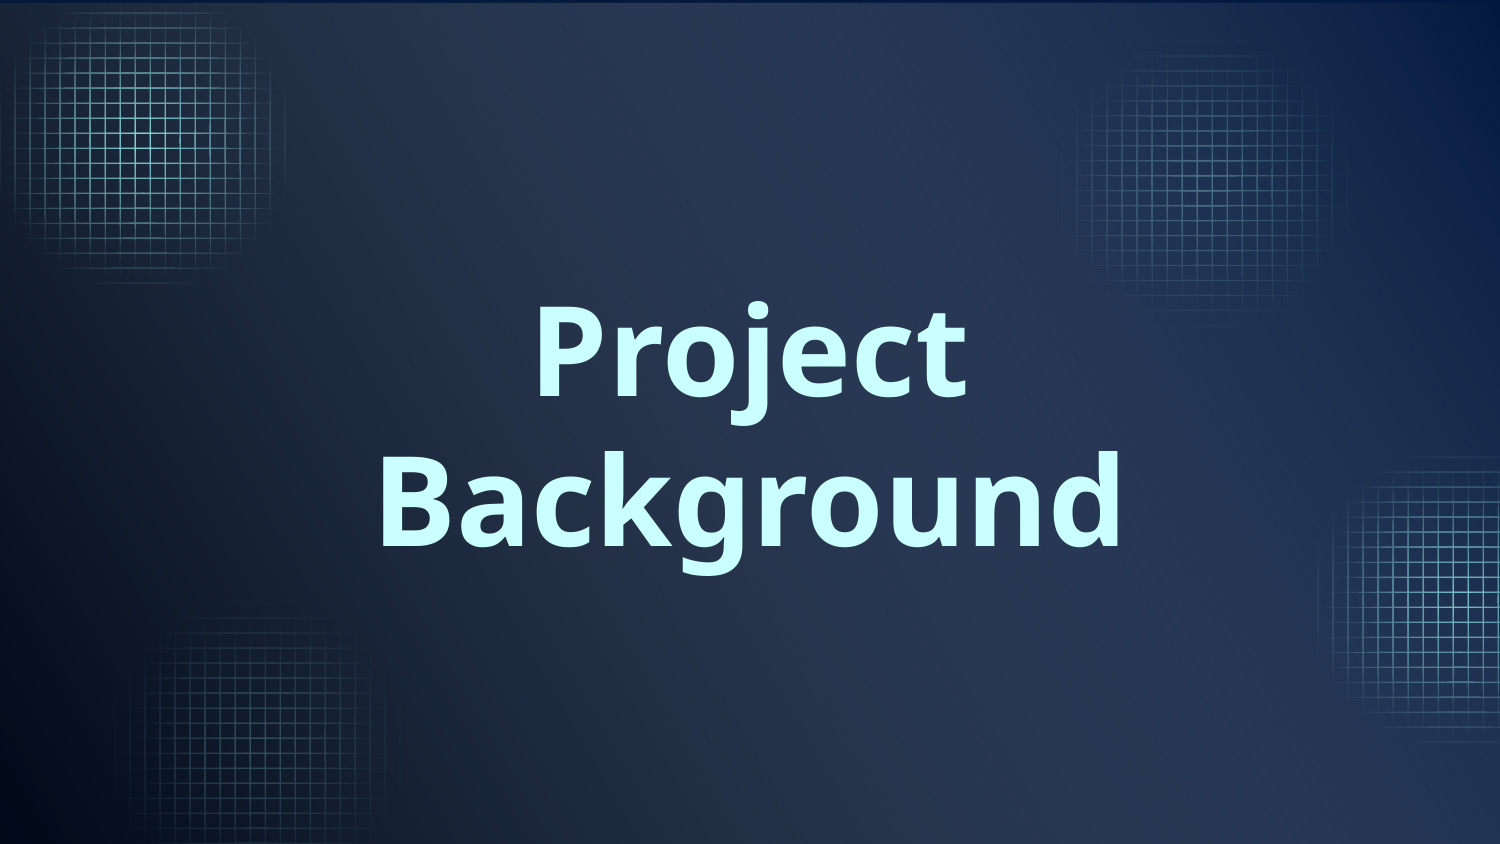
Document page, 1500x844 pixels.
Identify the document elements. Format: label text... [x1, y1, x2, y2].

title Project Background [290, 280, 1210, 564]
picture [0, 0, 1500, 844]
